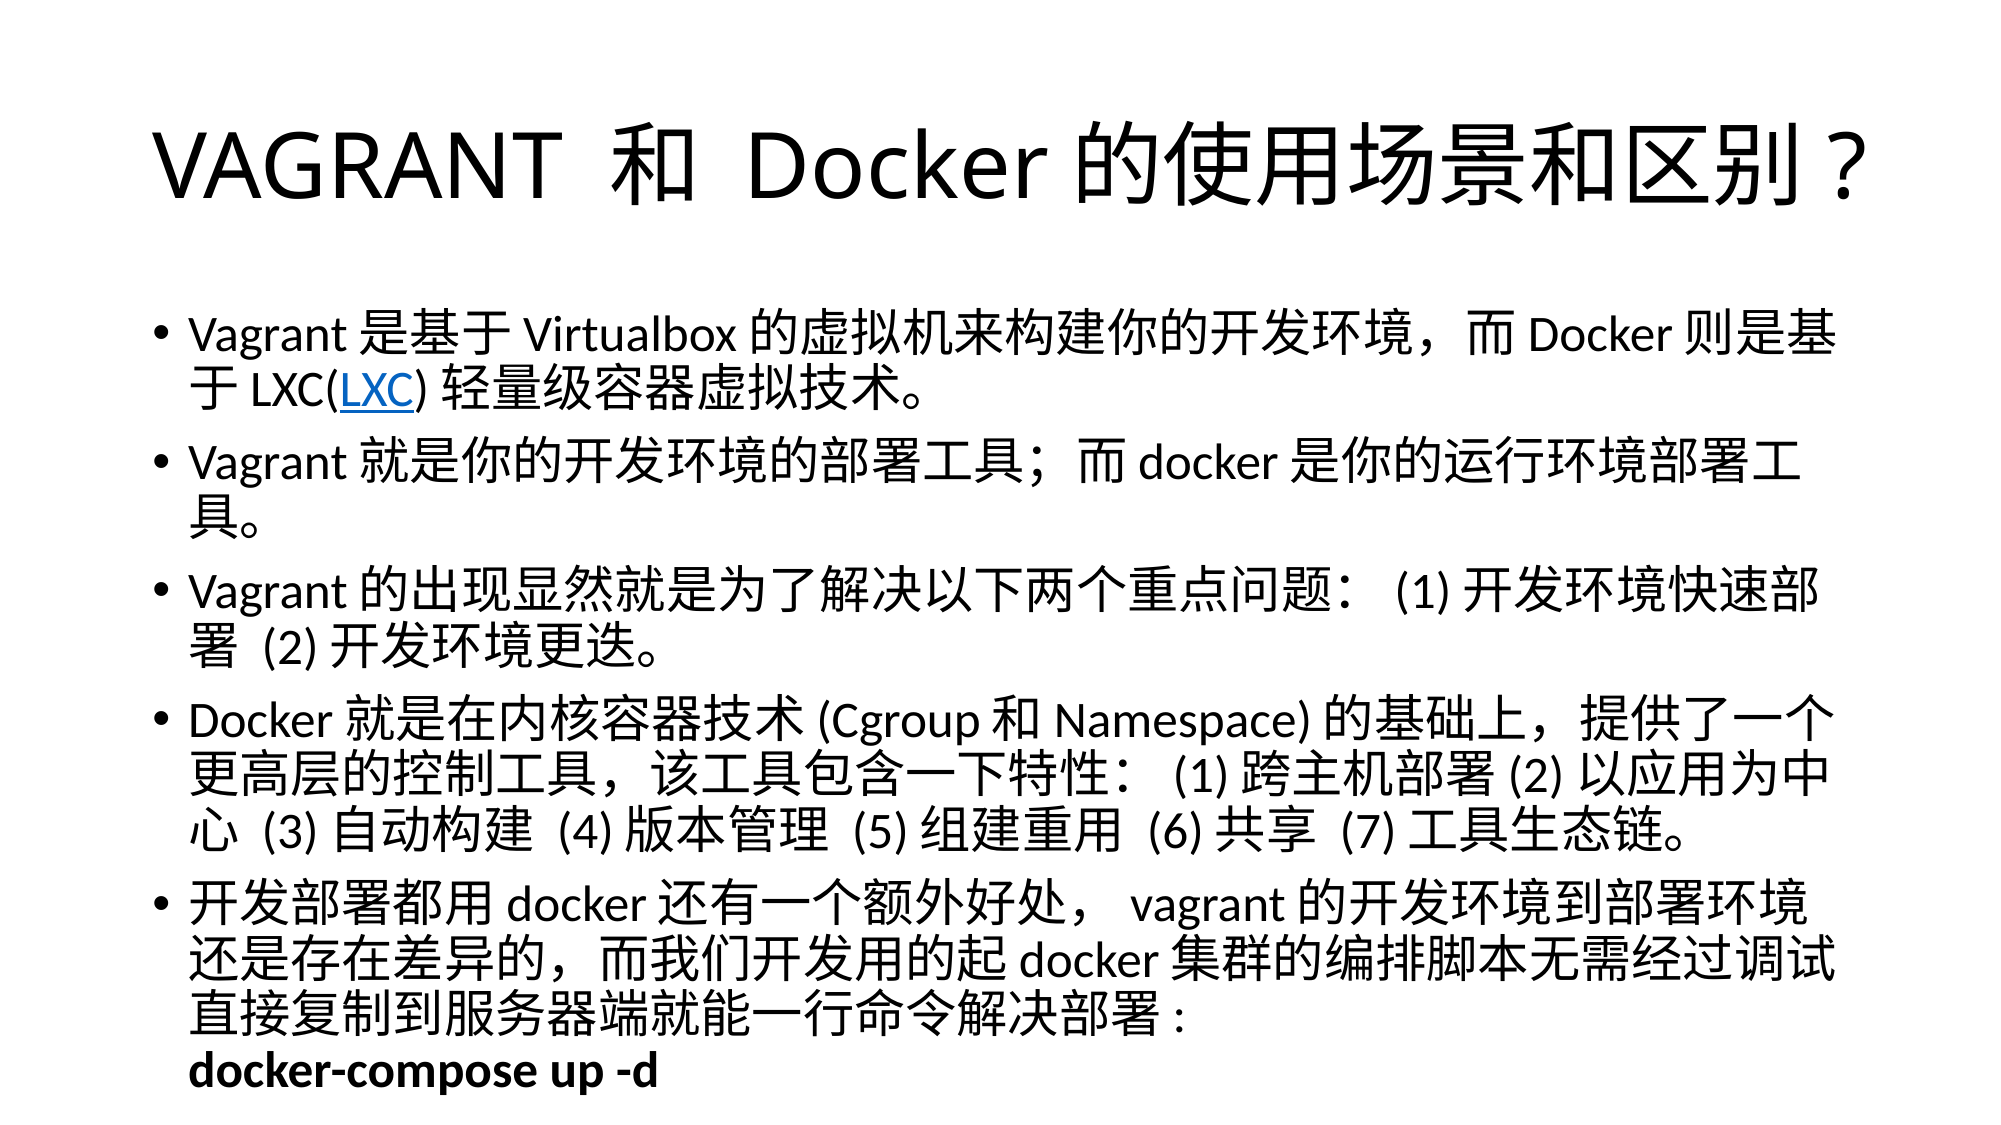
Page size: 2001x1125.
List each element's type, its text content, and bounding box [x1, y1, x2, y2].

title VAGRANT 和 Docker的使用场景和区别? [137, 59, 1863, 278]
list Vagrant是基于Virtualbox的虚拟机来构建你的开发环境，而Docker则是基于LXC(LXC)轻量级容器虚拟技术。 Vagrant就是你的开发环境的部署工具；而docker是你的运行环境部署工具。 Vagrant的出现显然就是为了解决以下两个重点问题：(1)开发环境快速部署 (2)开发环境更迭。 Docker就是在内核容器技术(Cgroup和Namespace)的基础上，提供了一个更高层的控制工具，该工具包含一下特性：(1)跨主机部署(2)以应用为中心 (3)自动构建 (4)版本管理 (5)组建重用 (6)共享 (7)工具生态链。 开发部署都用docker还有一个额外好处，vagrant的开发环境到部署环境还是存在差异的，而我们开发用的起docker集群的编排脚本无需经过调试直接复制到服务器端就能一行命令解决部署: docker-compose up -d [137, 299, 1863, 1108]
